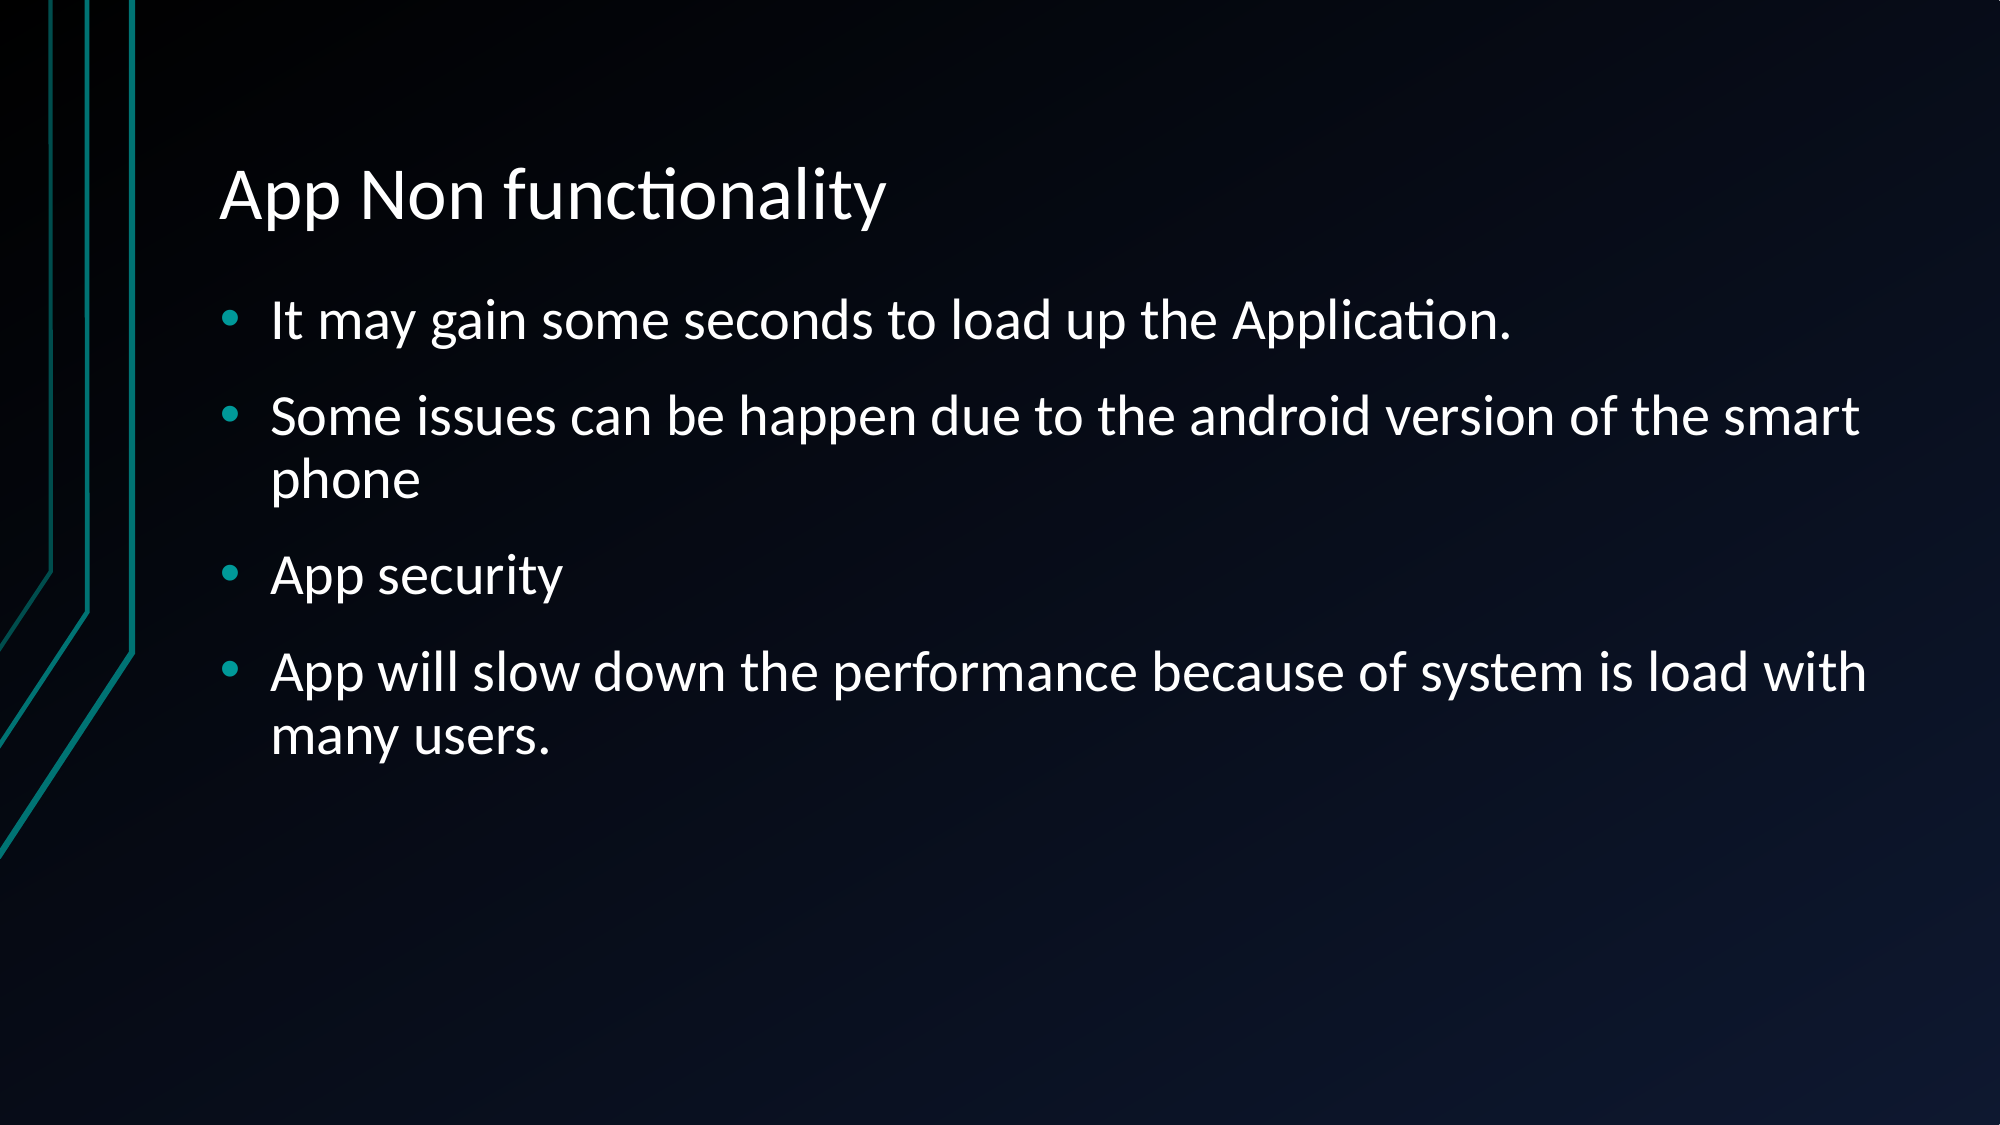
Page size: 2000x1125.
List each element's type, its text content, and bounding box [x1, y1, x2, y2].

title App Non functionality [199, 45, 1900, 246]
list It may gain some seconds to load up the Application. Some issues can be happen due to the android version of the smart phone App security App will slow down the performance because of system is load with many users. [199, 279, 1900, 1012]
